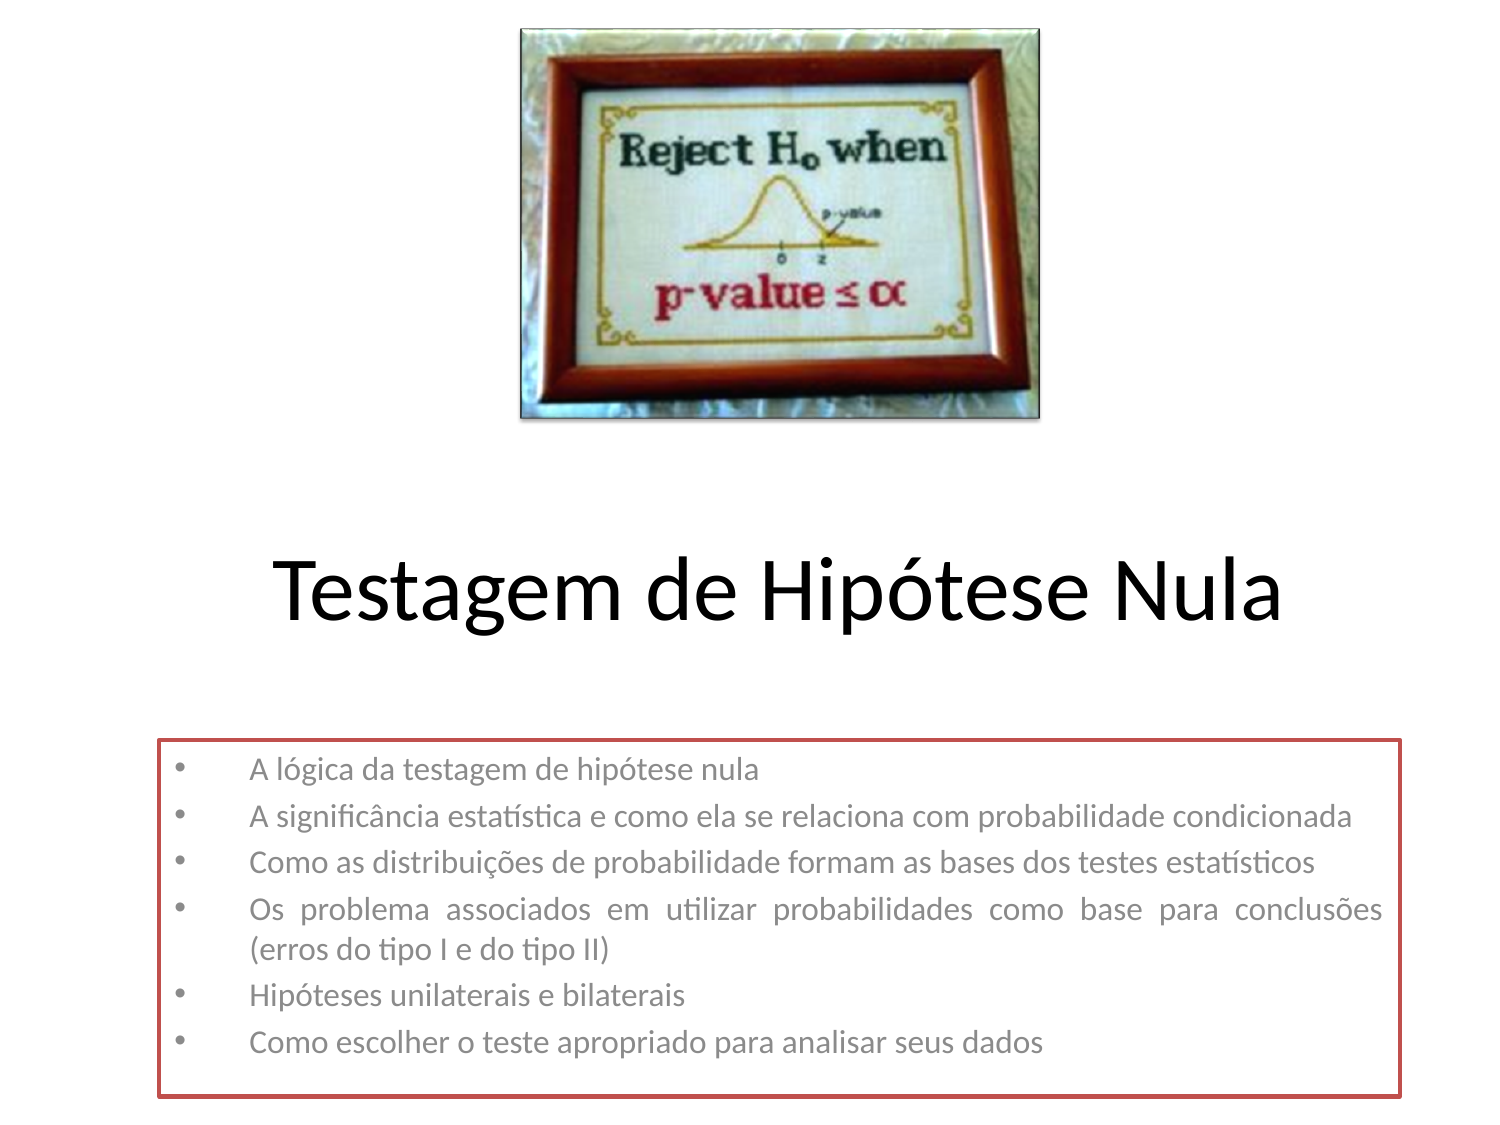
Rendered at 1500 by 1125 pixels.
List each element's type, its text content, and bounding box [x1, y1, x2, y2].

picture [513, 23, 1046, 428]
subtitle A lógica da testagem de hipótese nula A significância estatística e como ela se relaciona com probabilidade condicionada Como as distribuições de probabilidade formam as bases dos testes estatísticos Os problema associados em utilizar probabilidades como base para conclusões (erros do tipo I e do tipo II) Hipóteses unilaterais e bilaterais Como escolher o teste apropriado para analisar seus dados [157, 738, 1402, 1099]
title Testagem de Hipótese Nula [142, 462, 1417, 705]
